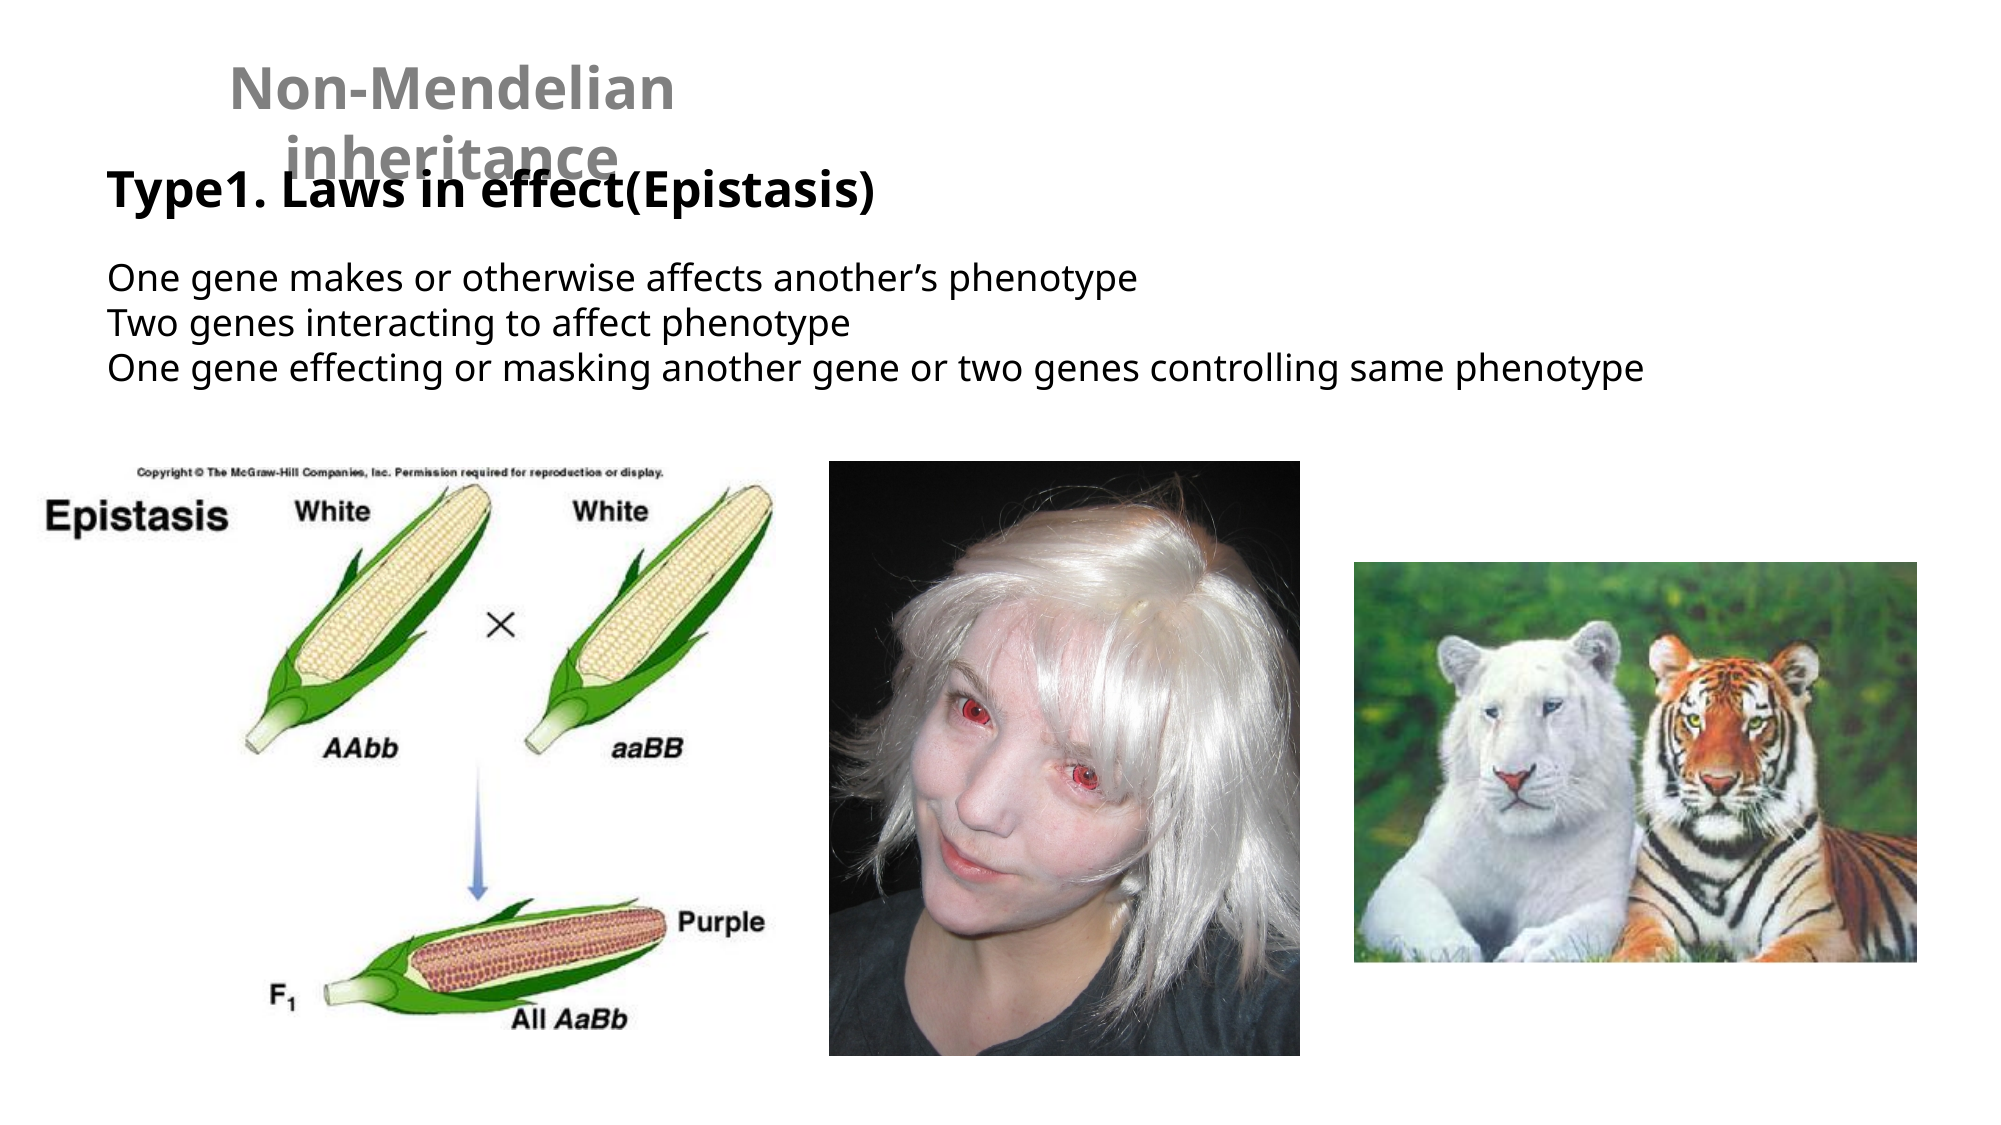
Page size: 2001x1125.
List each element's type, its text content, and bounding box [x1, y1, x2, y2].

picture [25, 467, 776, 1030]
picture [1354, 562, 1917, 980]
picture [829, 461, 1300, 1056]
text_box One gene makes or otherwise affects another’s phenotype Two genes interacting to affect phenotype One gene effecting or masking another gene or two genes controlling same phenotype [92, 246, 2000, 396]
text_box Type1. Laws in effect(Epistasis) [92, 149, 1285, 225]
text_box Non-Mendelian inheritance [51, 43, 854, 199]
